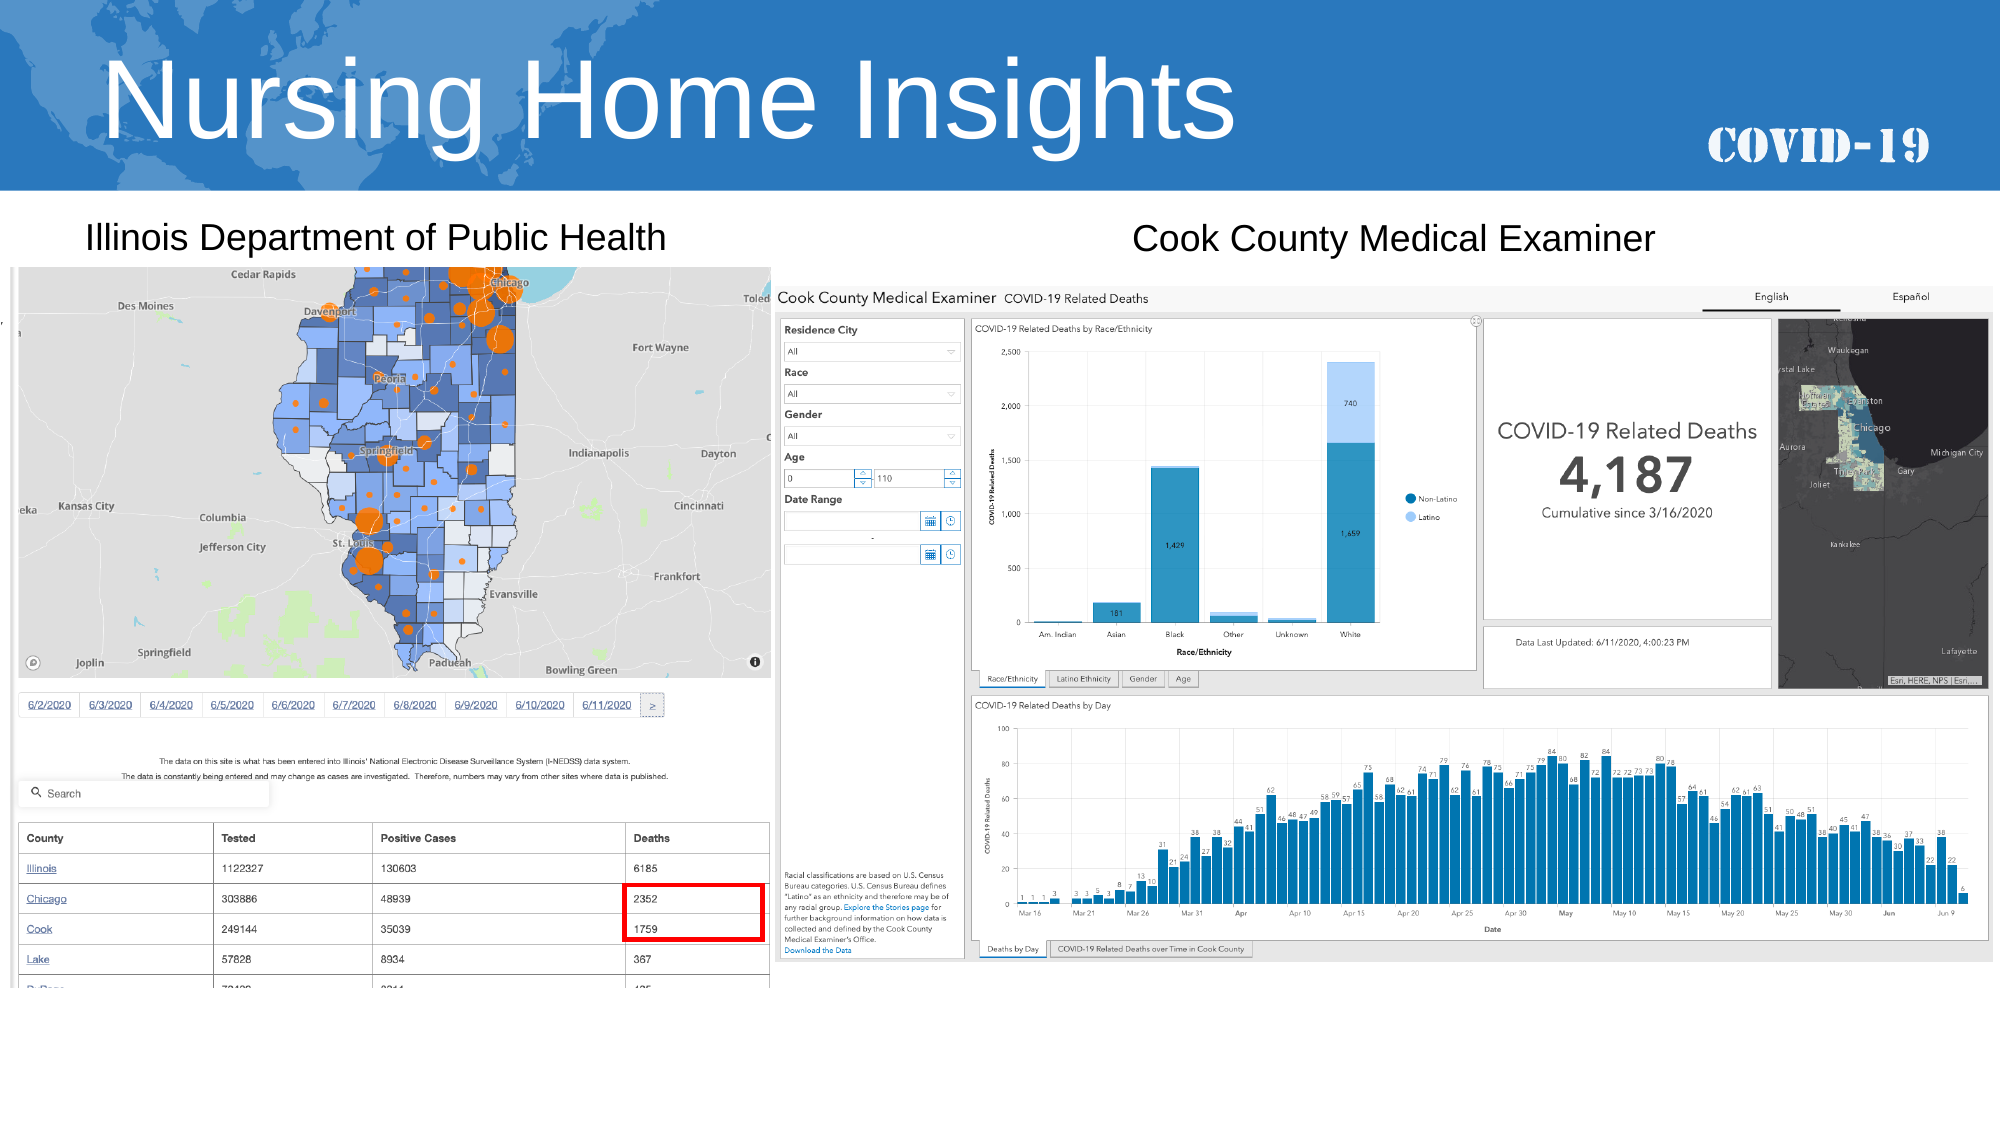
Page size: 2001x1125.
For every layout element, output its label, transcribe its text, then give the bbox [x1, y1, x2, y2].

text_box Cook County Medical Examiner [903, 206, 1885, 267]
text_box Illinois Department of Public Health [0, 205, 762, 266]
list Nursing Home Insights [86, 42, 1952, 162]
picture [0, 267, 1993, 997]
